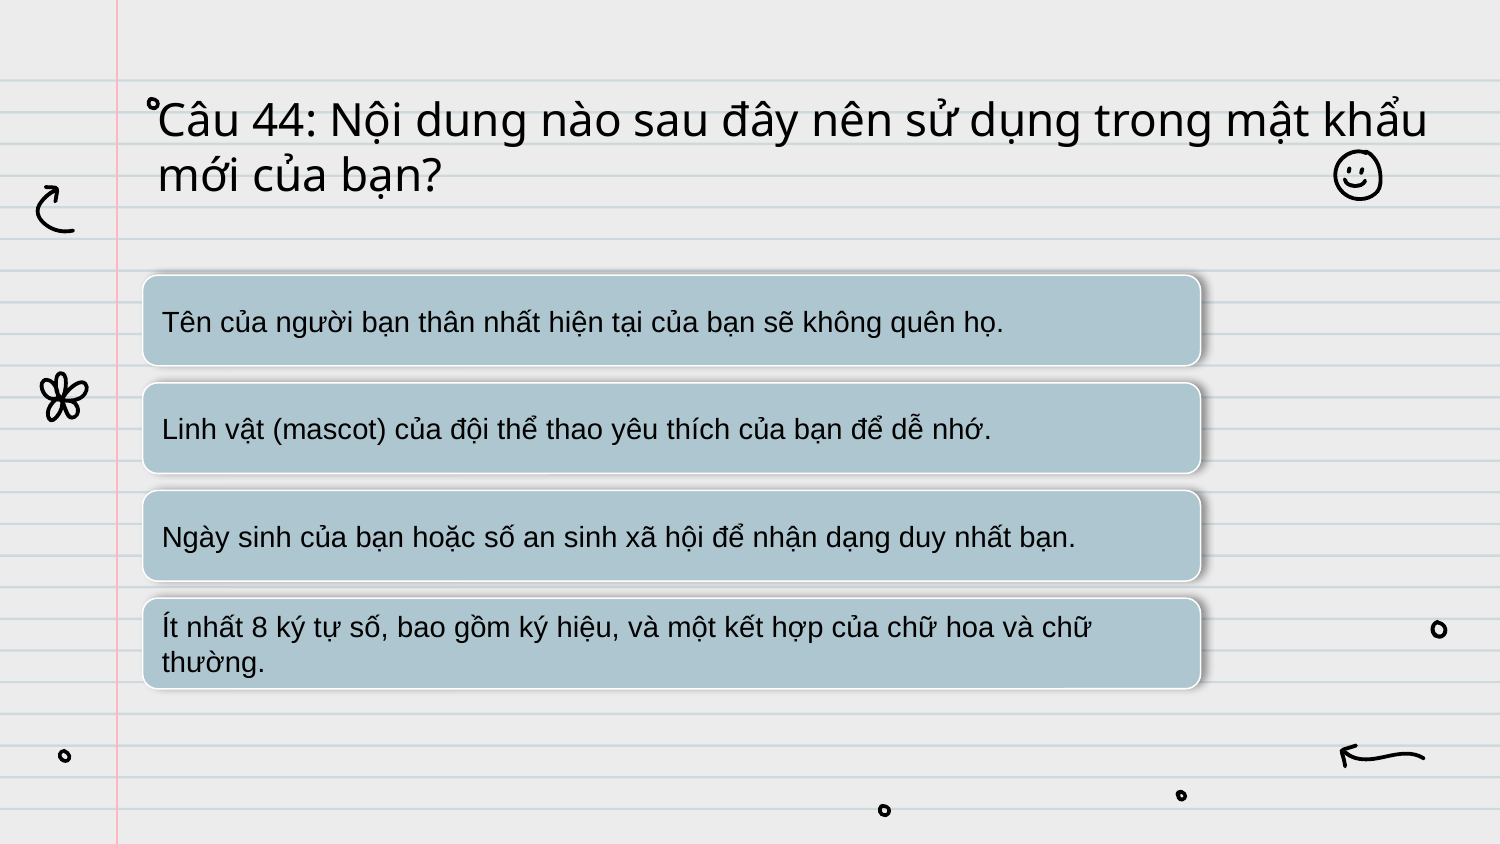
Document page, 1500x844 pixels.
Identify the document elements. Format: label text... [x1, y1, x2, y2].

text_box Ít nhất 8 ký tự số, bao gồm ký hiệu, và một kết hợp của chữ hoa và chữ thường. [142, 598, 1201, 689]
text_box Ngày sinh của bạn hoặc số an sinh xã hội để nhận dạng duy nhất bạn. [142, 490, 1201, 582]
text_box Linh vật (mascot) của đội thể thao yêu thích của bạn để dễ nhớ. [142, 382, 1201, 474]
text_box Tên của người bạn thân nhất hiện tại của bạn sẽ không quên họ. [142, 275, 1201, 366]
title Câu 44: Nội dung nào sau đây nên sử dụng trong mật khẩu mới của bạn? [142, 42, 1477, 248]
